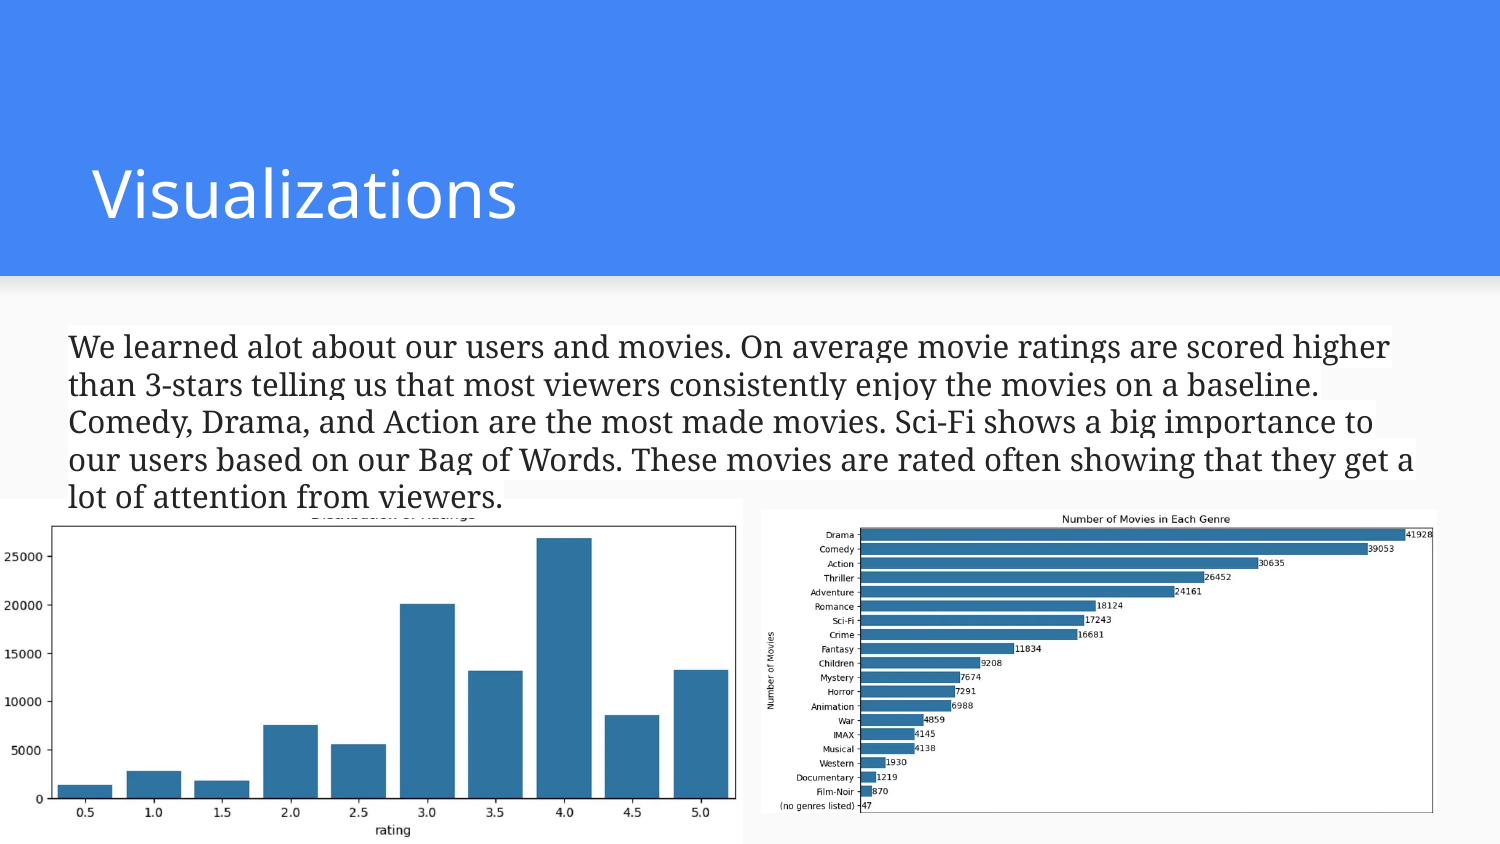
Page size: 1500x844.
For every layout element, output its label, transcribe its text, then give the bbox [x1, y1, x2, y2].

picture [761, 509, 1437, 813]
text_box We learned alot about our users and movies. On average movie ratings are scored higher than 3-stars telling us that most viewers consistently enjoy the movies on a baseline. Comedy, Drama, and Action are the most made movies. Sci-Fi shows a big importance to our users based on our Bag of Words. These movies are rated often showing that they get a lot of attention from viewers. [53, 312, 1437, 500]
picture [0, 499, 744, 844]
title Visualizations [77, 121, 1427, 248]
